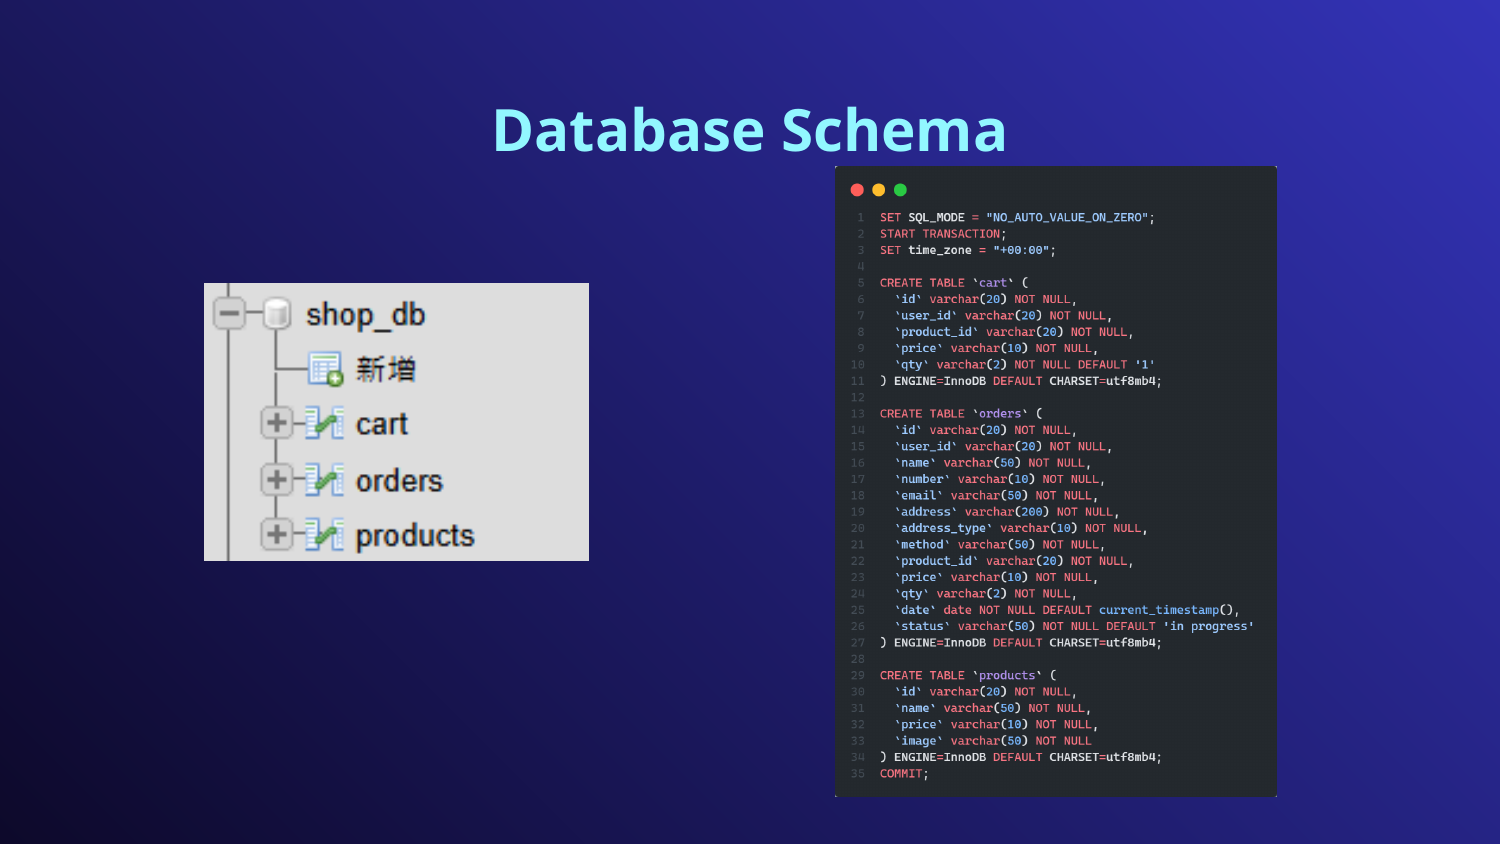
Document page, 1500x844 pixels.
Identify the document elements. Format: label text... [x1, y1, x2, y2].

picture [835, 166, 1277, 797]
title Database Schema [118, 88, 1382, 167]
picture [204, 282, 589, 561]
